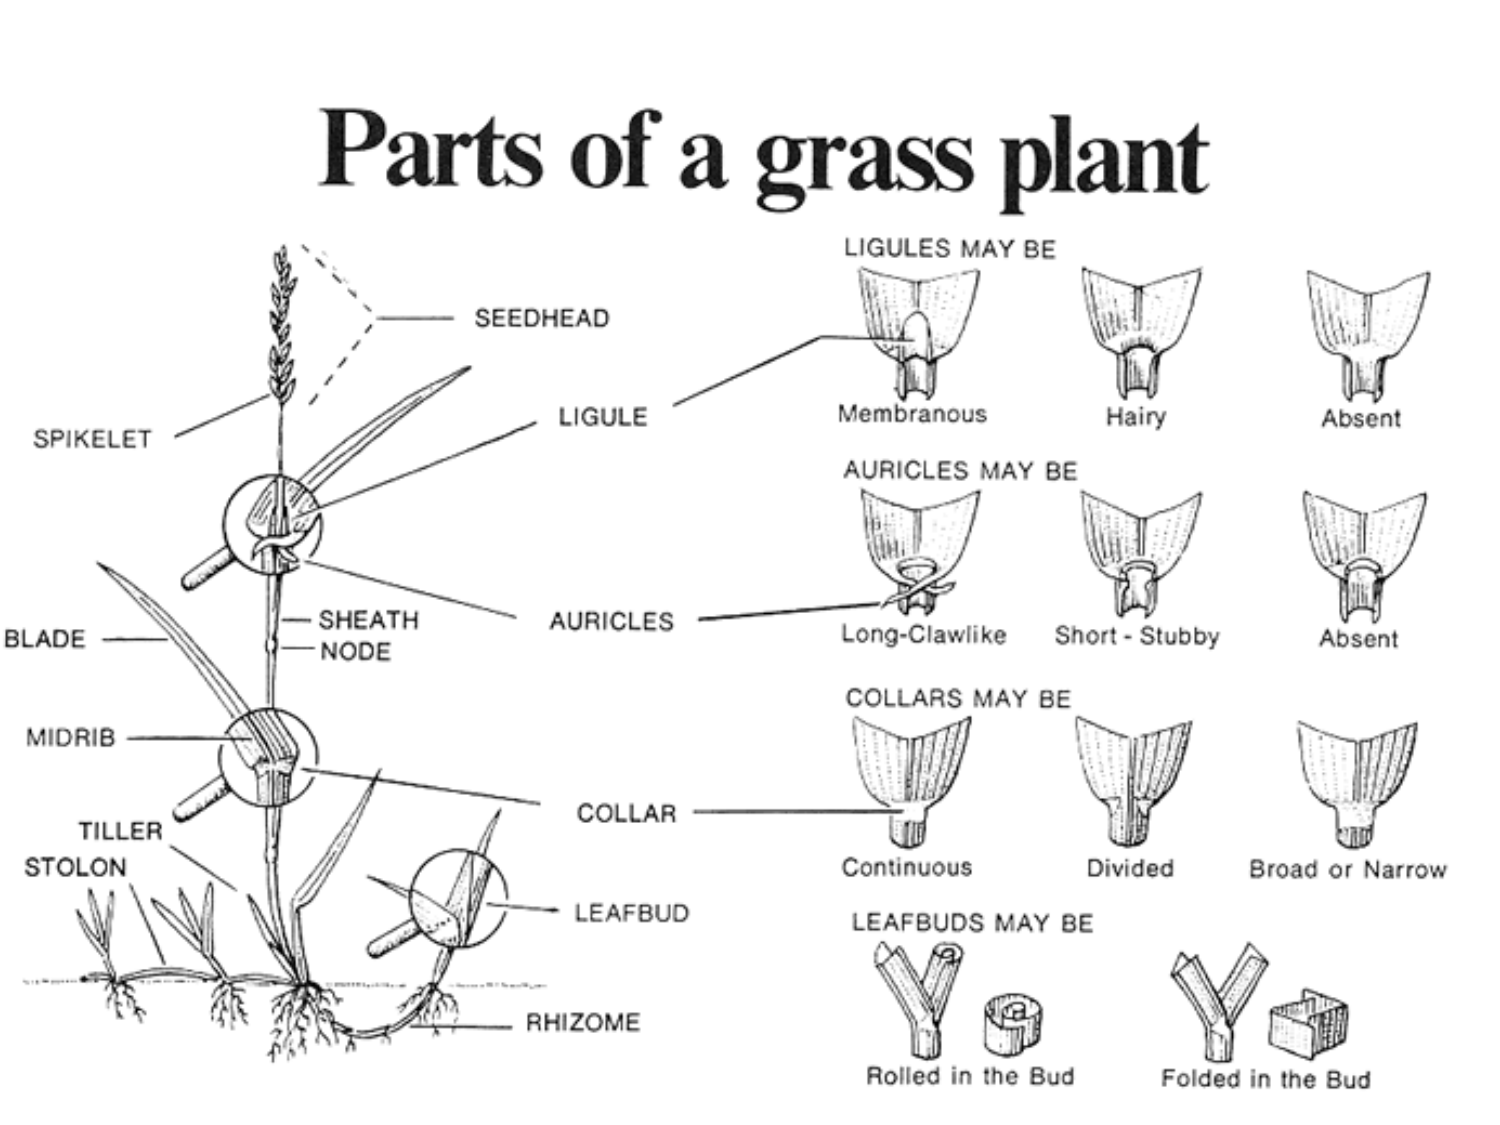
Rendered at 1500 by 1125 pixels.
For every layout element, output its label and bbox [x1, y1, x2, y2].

picture [0, 87, 1494, 1101]
